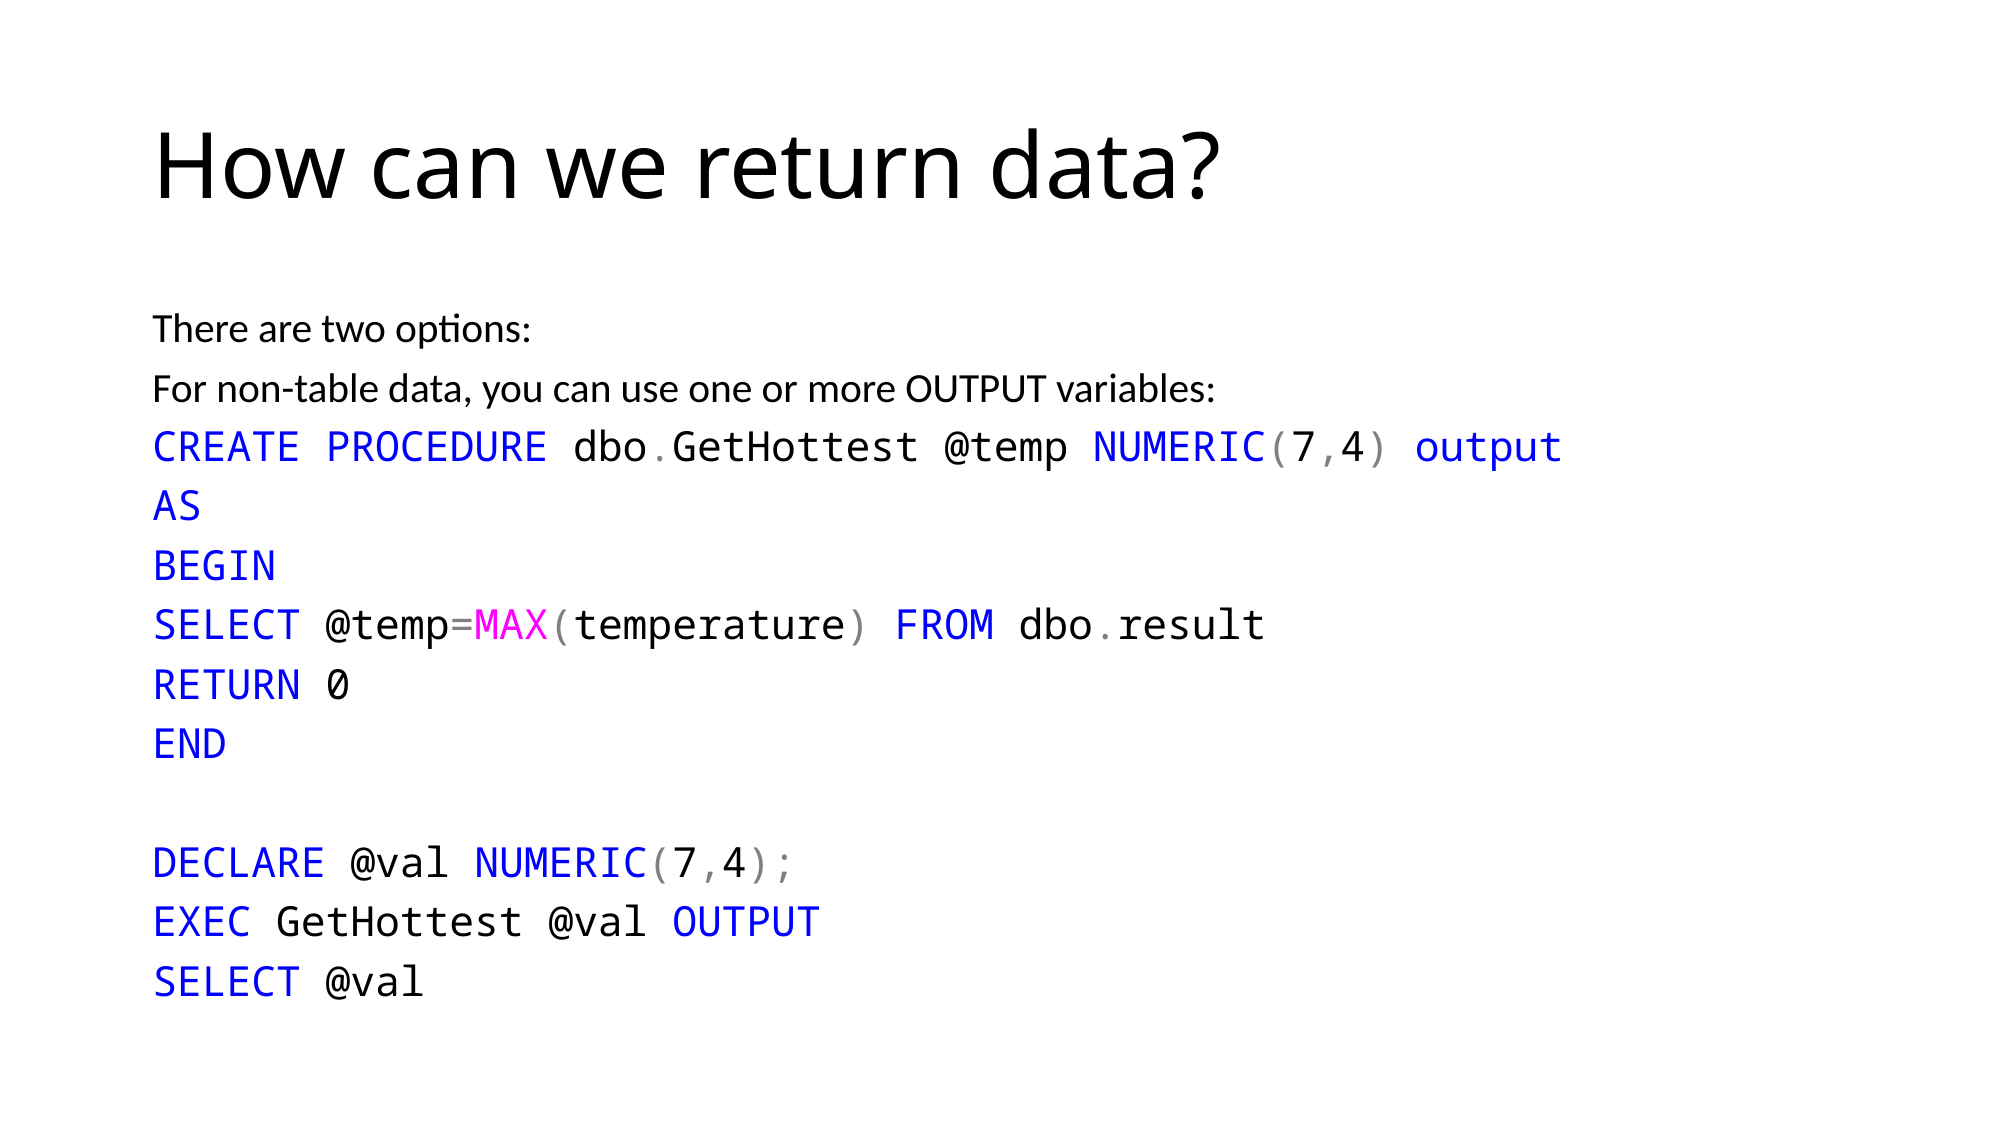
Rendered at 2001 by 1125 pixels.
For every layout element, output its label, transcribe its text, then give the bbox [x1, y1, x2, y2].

list There are two options: For non-table data, you can use one or more OUTPUT variables: CREATE PROCEDURE dbo.GetHottest @temp NUMERIC(7,4) output AS BEGIN SELECT @temp=MAX(temperature) FROM dbo.result RETURN 0 END DECLARE @val NUMERIC(7,4); EXEC GetHottest @val OUTPUT SELECT @val [137, 299, 1863, 1014]
title How can we return data? [137, 59, 1863, 278]
